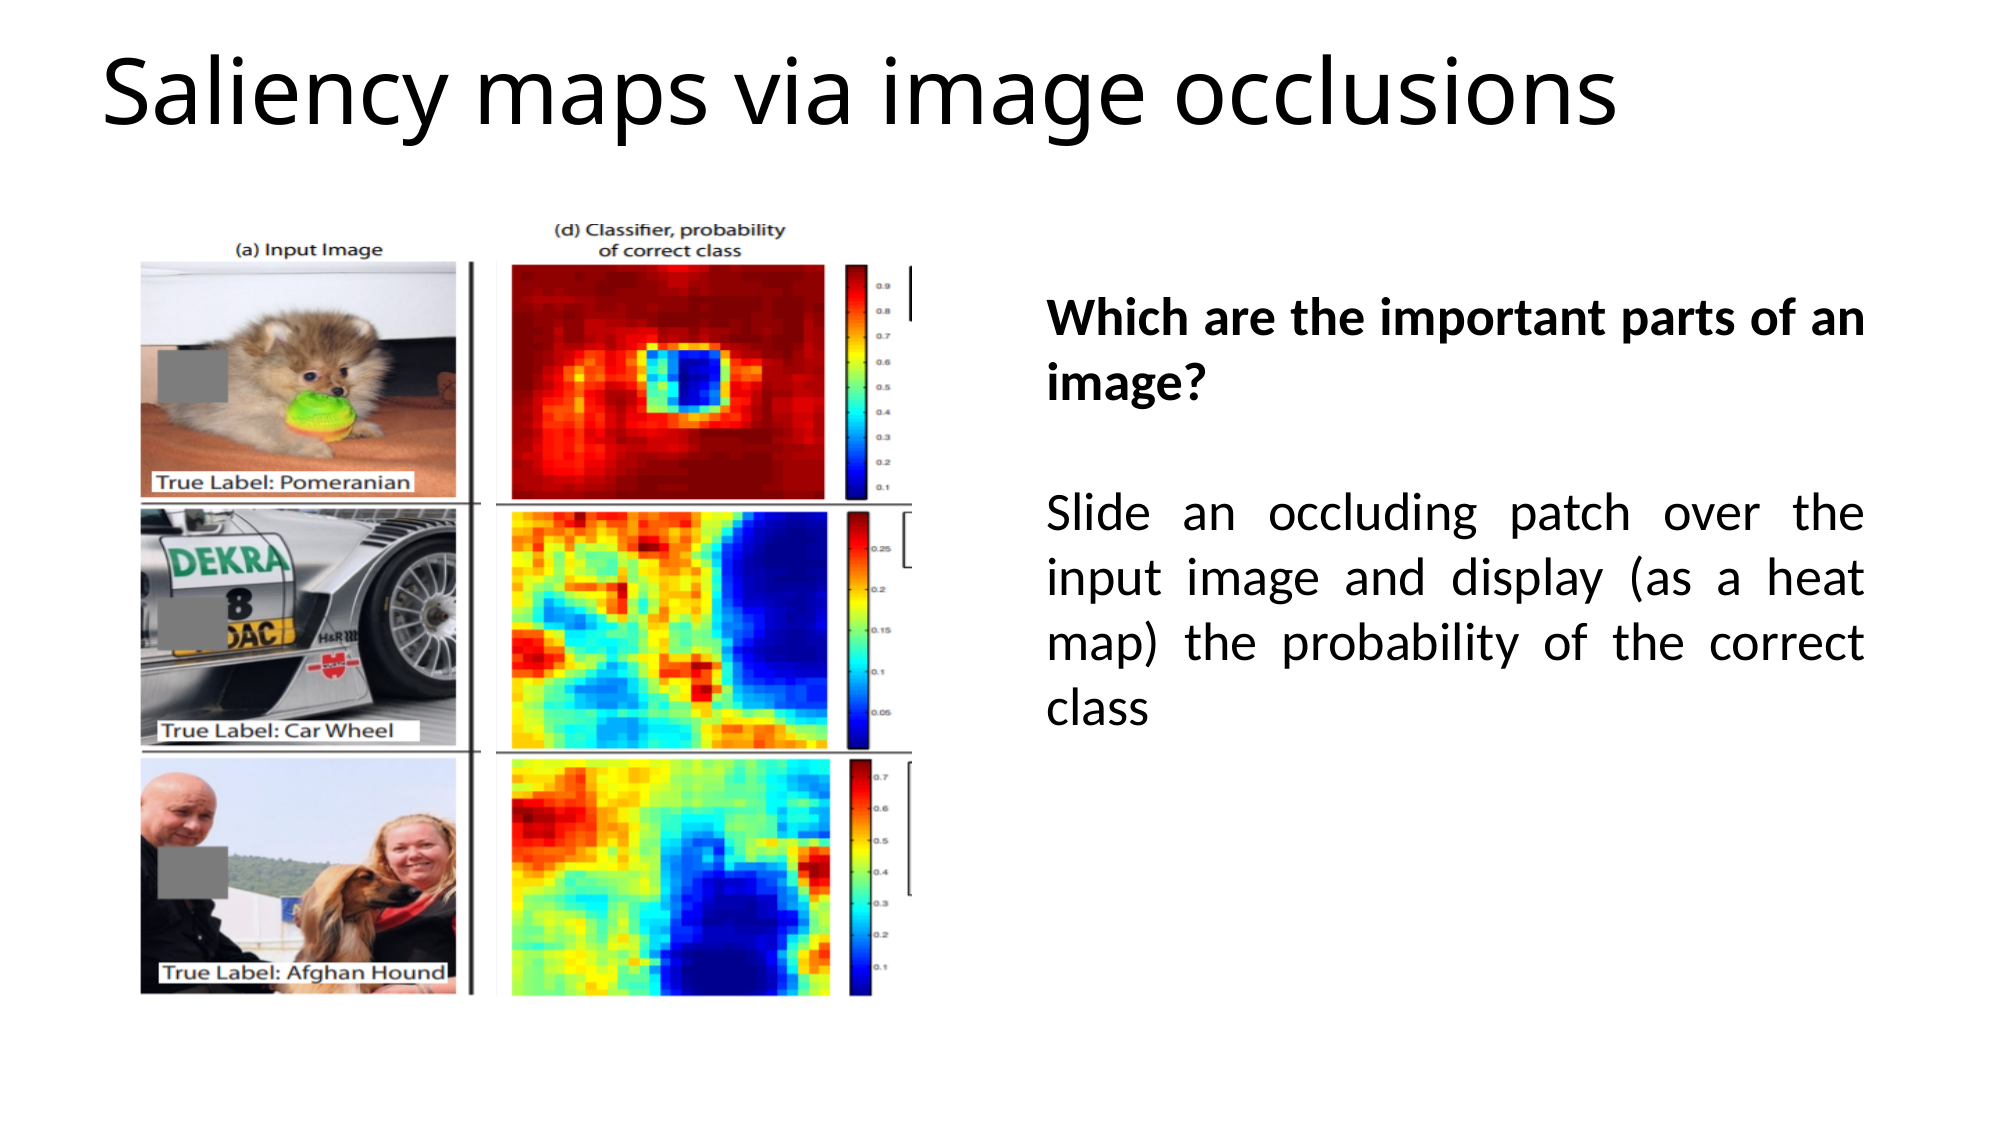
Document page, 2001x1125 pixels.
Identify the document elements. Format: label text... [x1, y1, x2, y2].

picture [102, 223, 481, 1010]
title Saliency maps via image occlusions [86, 0, 1887, 189]
text_box Which are the important parts of an image? Slide an occluding patch over the input image and display (as a heat map) the probability of the correct class [1031, 274, 1882, 744]
picture [495, 224, 913, 1011]
